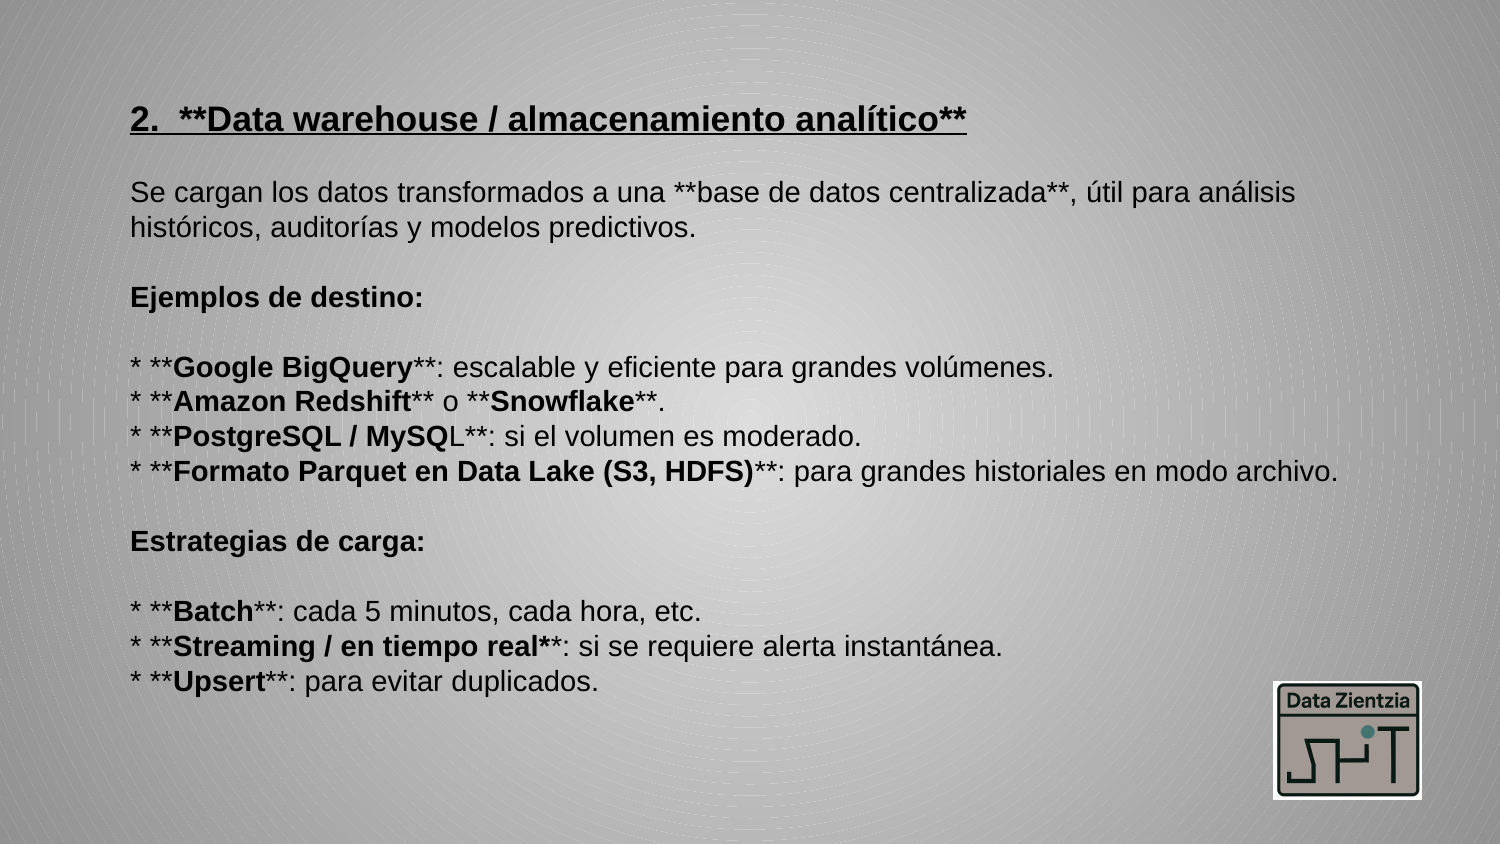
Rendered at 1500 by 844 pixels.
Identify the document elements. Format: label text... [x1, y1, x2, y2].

picture [1273, 681, 1422, 800]
text_box 2. **Data warehouse / almacenamiento analítico** Se cargan los datos transformados a una **base de datos centralizada**, útil para análisis históricos, auditorías y modelos predictivos. Ejemplos de destino: * **Google BigQuery**: escalable y eficiente para grandes volúmenes. * **Amazon Redshift** o **Snowflake**. * **PostgreSQL / MySQL**: si el volumen es moderado. * **Formato Parquet en Data Lake (S3, HDFS)**: para grandes historiales en modo archivo. Estrategias de carga: * **Batch**: cada 5 minutos, cada hora, etc. * **Streaming / en tiempo real**: si se requiere alerta instantánea. * **Upsert**: para evitar duplicados. [115, 45, 1385, 713]
